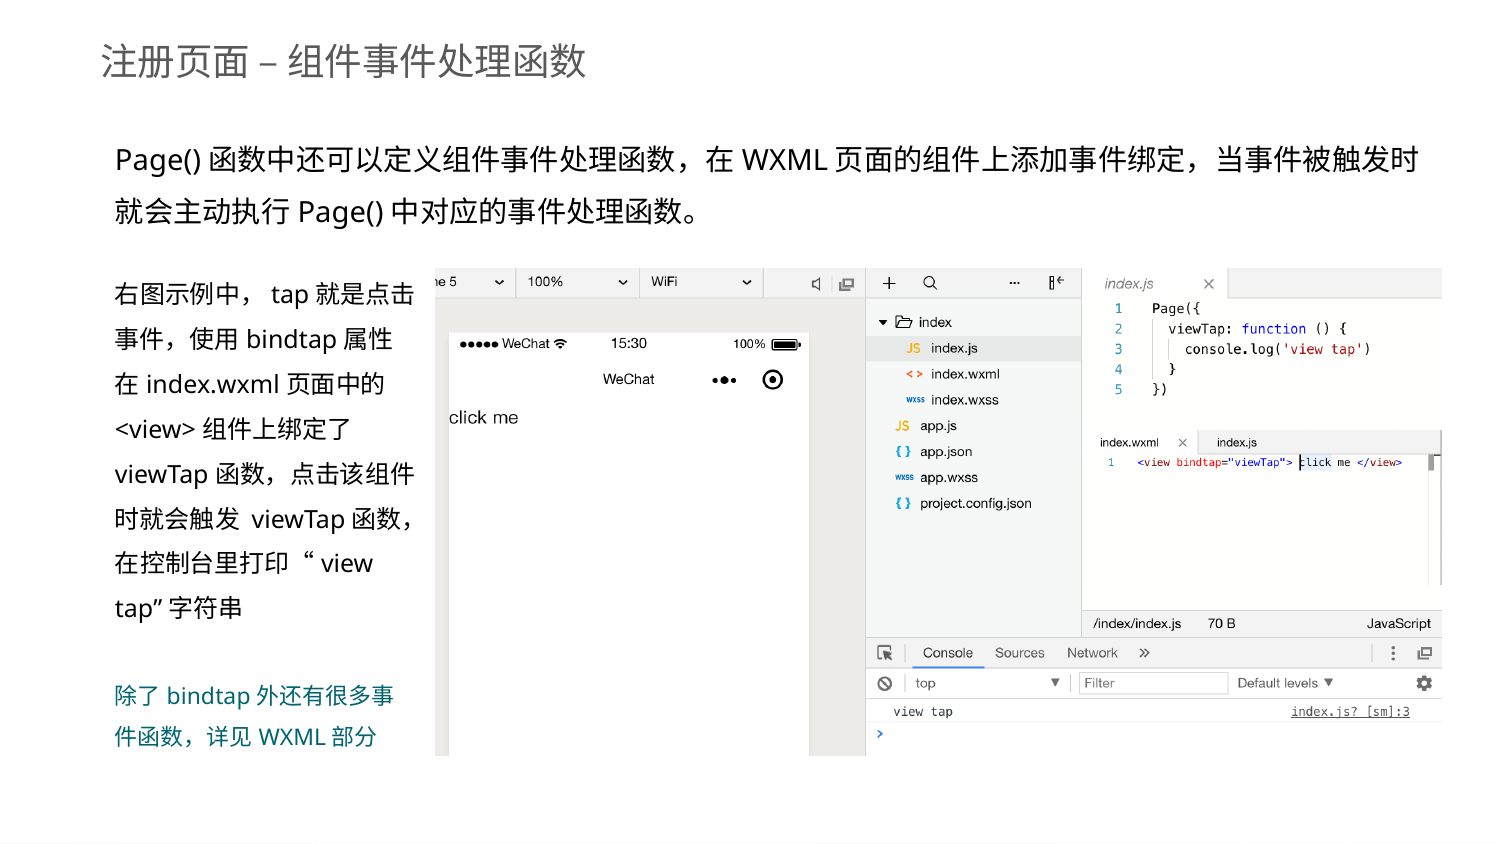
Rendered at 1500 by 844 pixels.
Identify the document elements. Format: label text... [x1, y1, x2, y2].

text_box 右图示例中，tap就是点击事件，使用bindtap属性在index.wxml页面中的<view>组件上绑定了viewTap函数，点击该组件时就会触发 viewTap函数，在控制台里打印“view tap”字符串 除了bindtap外还有很多事件函数，详见WXML部分 [100, 256, 432, 758]
picture [435, 267, 1442, 756]
text_box 注册页面 – 组件事件处理函数 [100, 28, 774, 92]
text_box Page()函数中还可以定义组件事件处理函数，在WXML页面的组件上添加事件绑定，当事件被触发时就会主动执行Page()中对应的事件处理函数。 [100, 116, 1447, 289]
